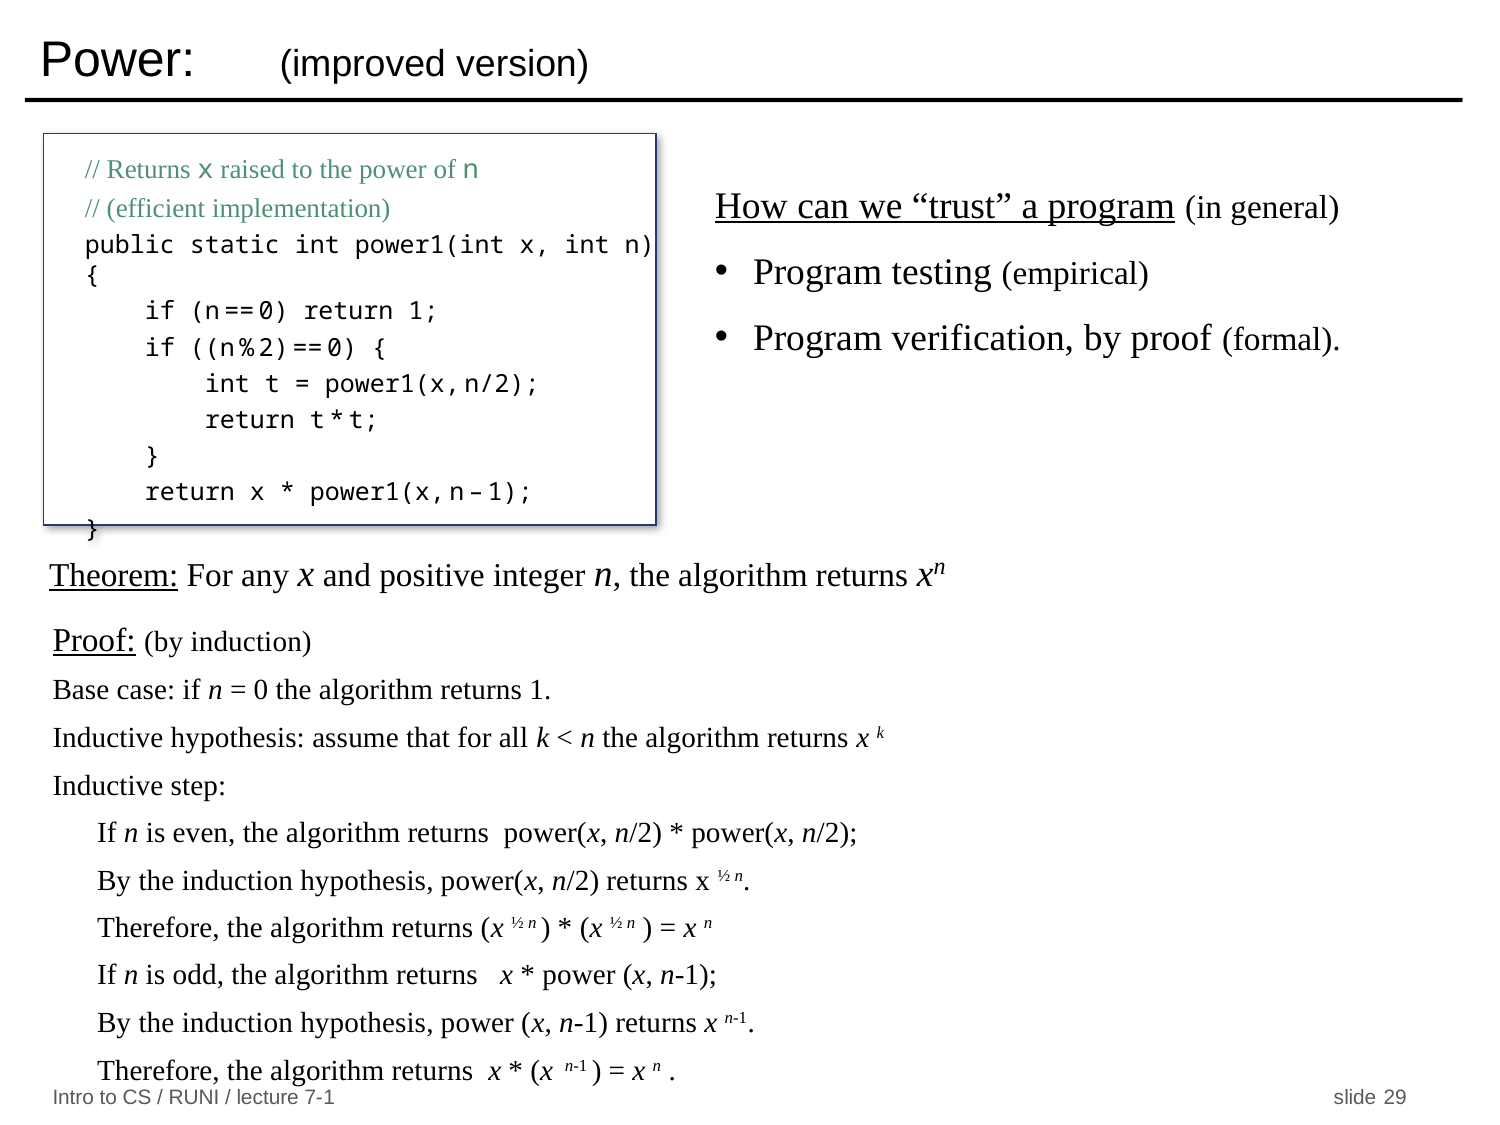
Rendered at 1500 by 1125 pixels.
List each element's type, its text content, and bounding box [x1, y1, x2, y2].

text_box // Returns x raised to the power of n // (efficient implementation) public static int power1(int x, int n) { if (n == 0) return 1; if ((n % 2) == 0) { int t = power1(x, n/2); return t * t; } return x * power1(x, n – 1); } [43, 133, 657, 525]
text_box How can we “trust” a program (in general) Program testing (empirical) Program verification, by proof (formal). [699, 173, 1413, 436]
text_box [33, 537, 1463, 1118]
